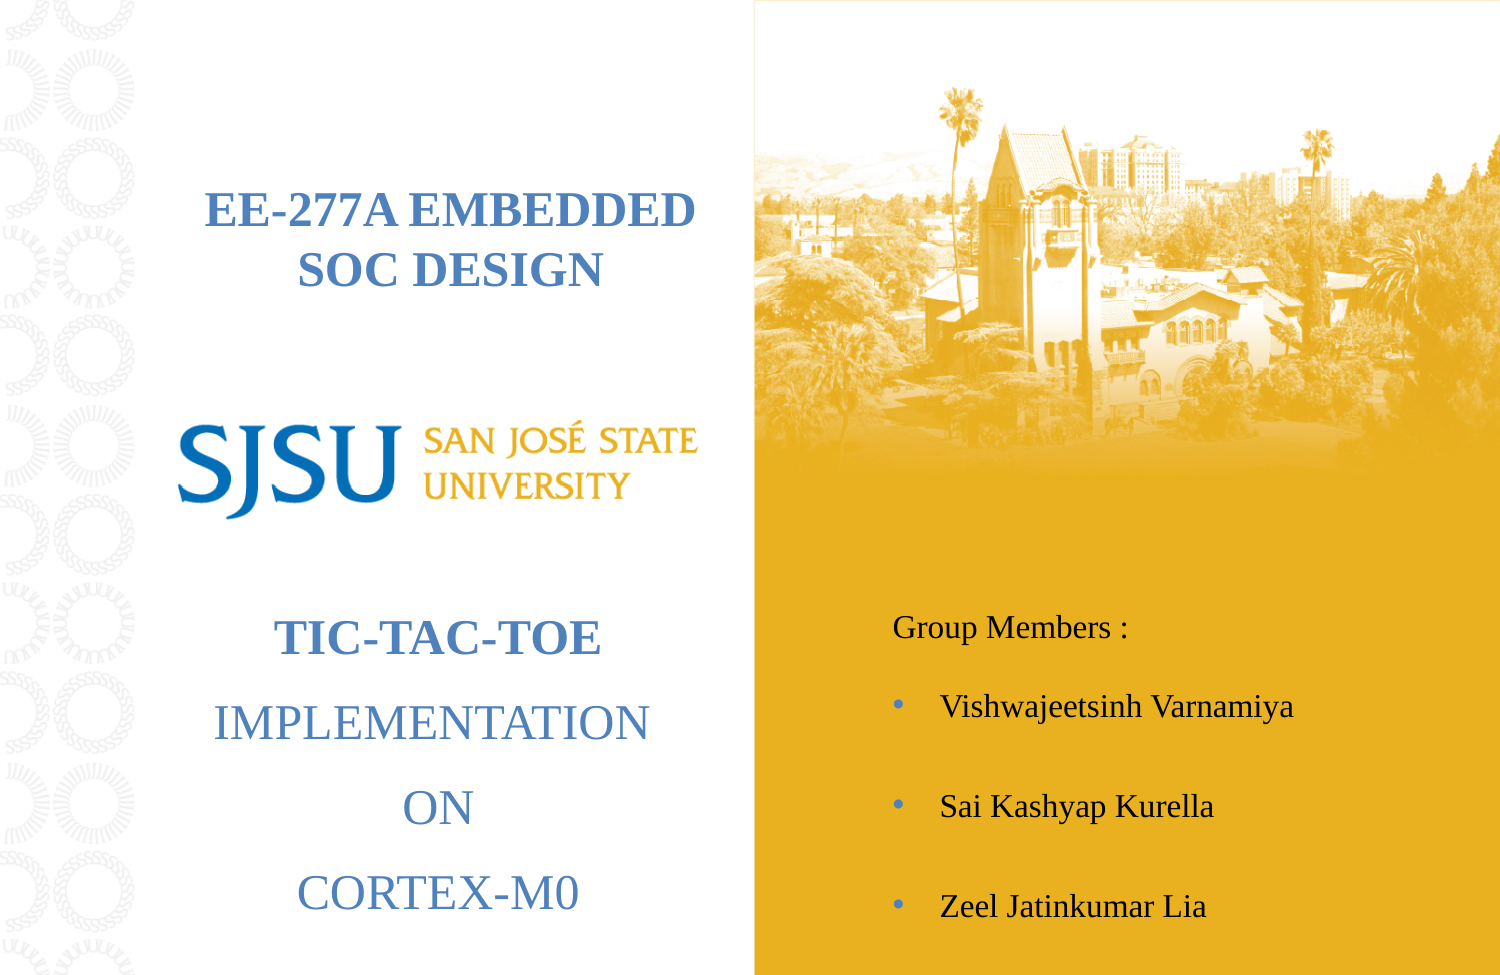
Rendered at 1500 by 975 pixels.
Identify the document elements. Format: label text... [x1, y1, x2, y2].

title EE-277A EMBEDDED SOC DESIGN [179, 168, 723, 392]
picture [0, 0, 1500, 975]
text_box Group Members : Vishwajeetsinh Varnamiya Sai Kashyap Kurella Zeel Jatinkumar Lia [877, 597, 1421, 975]
subtitle TIC-TAC-TOE IMPLEMENTATION ON CORTEX-M0 [179, 597, 698, 925]
